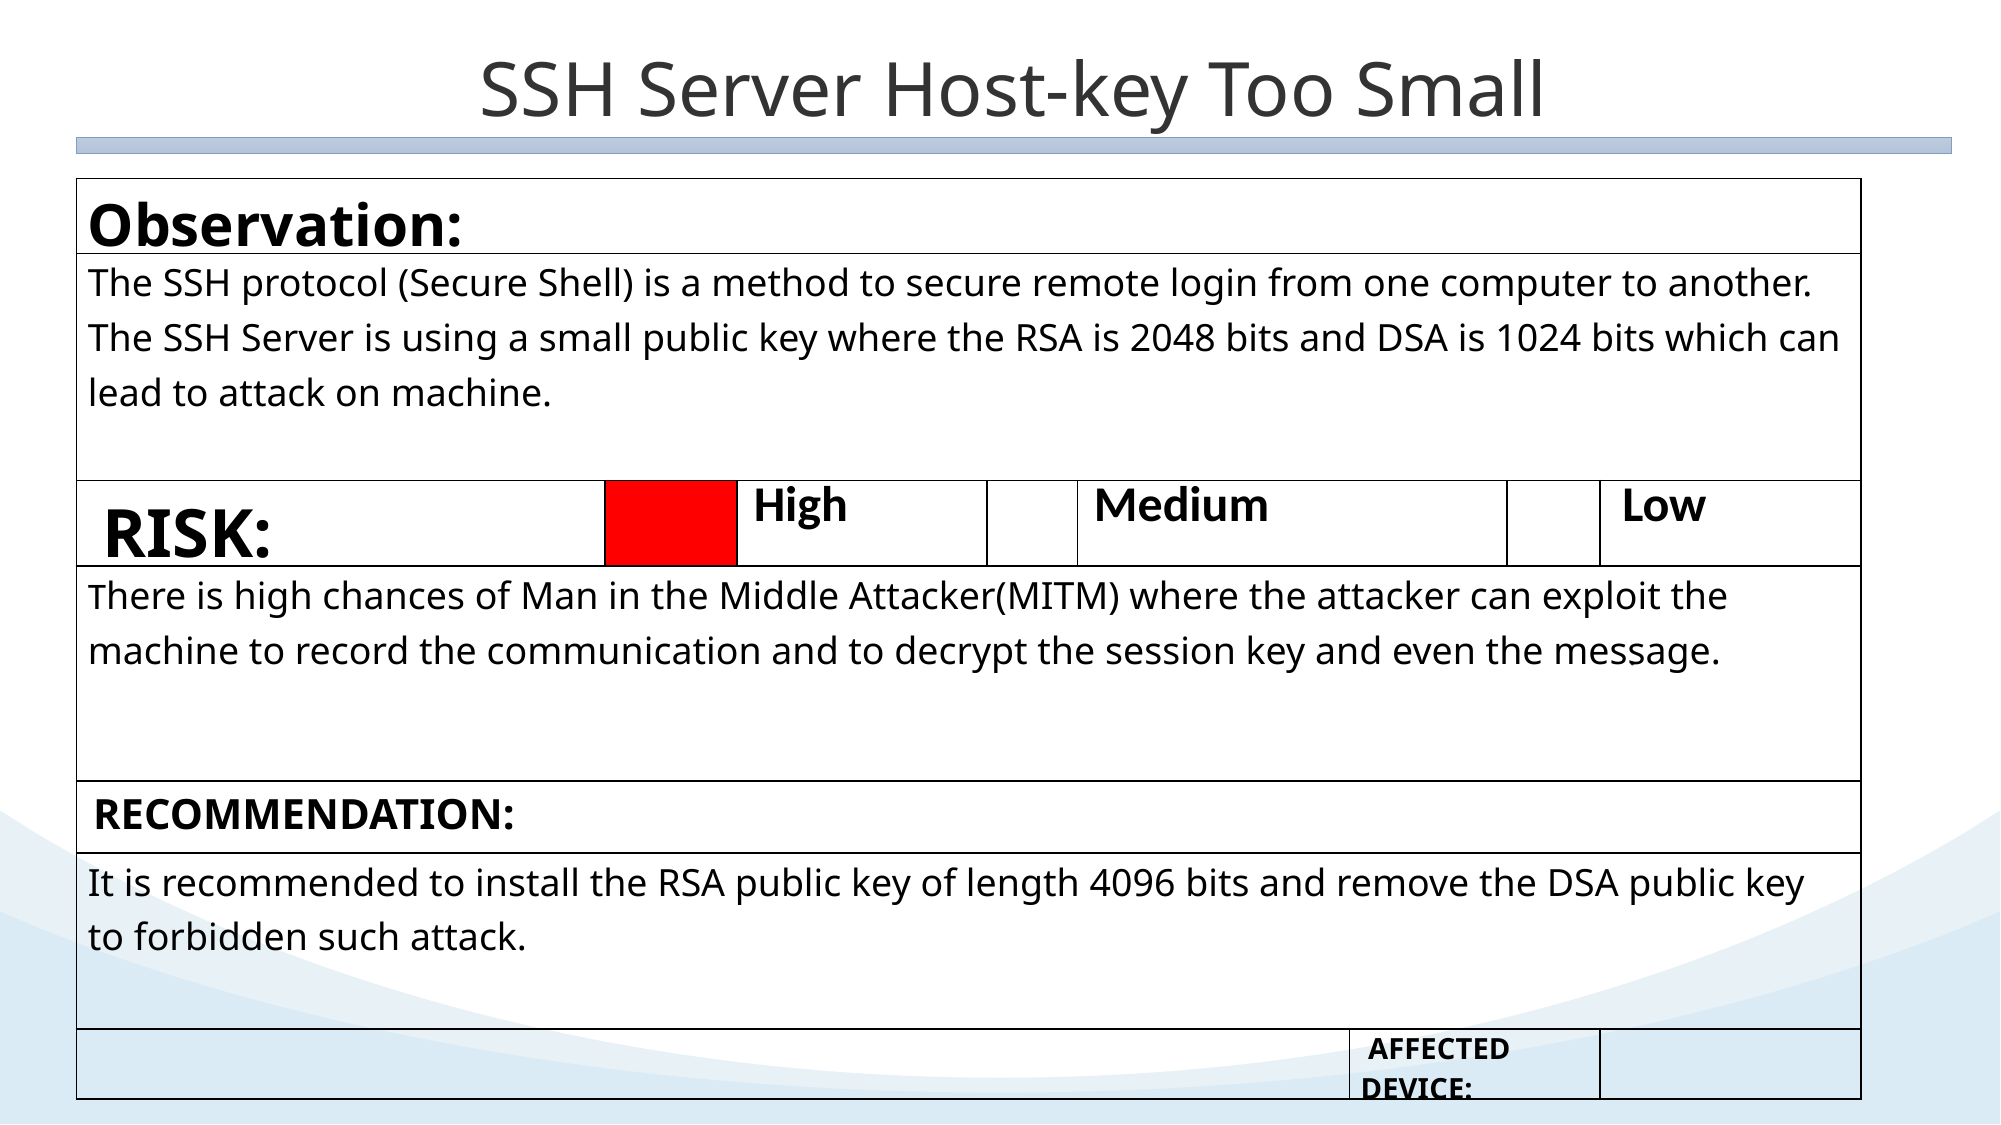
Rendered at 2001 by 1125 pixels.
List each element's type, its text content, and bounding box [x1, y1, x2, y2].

table_cell [606, 481, 736, 565]
table_cell RECOMMENDATION: [77, 782, 1860, 810]
table_cell [1508, 481, 1599, 565]
text_box SSH Server Host-key Too Small [76, 3, 1953, 169]
table_cell RISK: [77, 481, 604, 565]
table_cell The SSH protocol (Secure Shell) is a method to secure remote login from one computer to another. The SSH Server is using a small public key where the RSA is 2048 bits and DSA is 1024 bits which can lead to attack on machine. [77, 254, 1860, 480]
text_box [0, 810, 2000, 1124]
table_header Observation: [77, 179, 1860, 253]
text_box [76, 137, 1952, 154]
table_cell Medium [1078, 481, 1506, 565]
table_cell There is high chances of Man in the Middle Attacker(MITM) where the attacker can exploit the machine to record the communication and to decrypt the session key and even the message. [77, 567, 1860, 780]
table_cell Low [1601, 481, 1860, 565]
table_cell [988, 481, 1077, 565]
table_cell High [738, 481, 986, 565]
